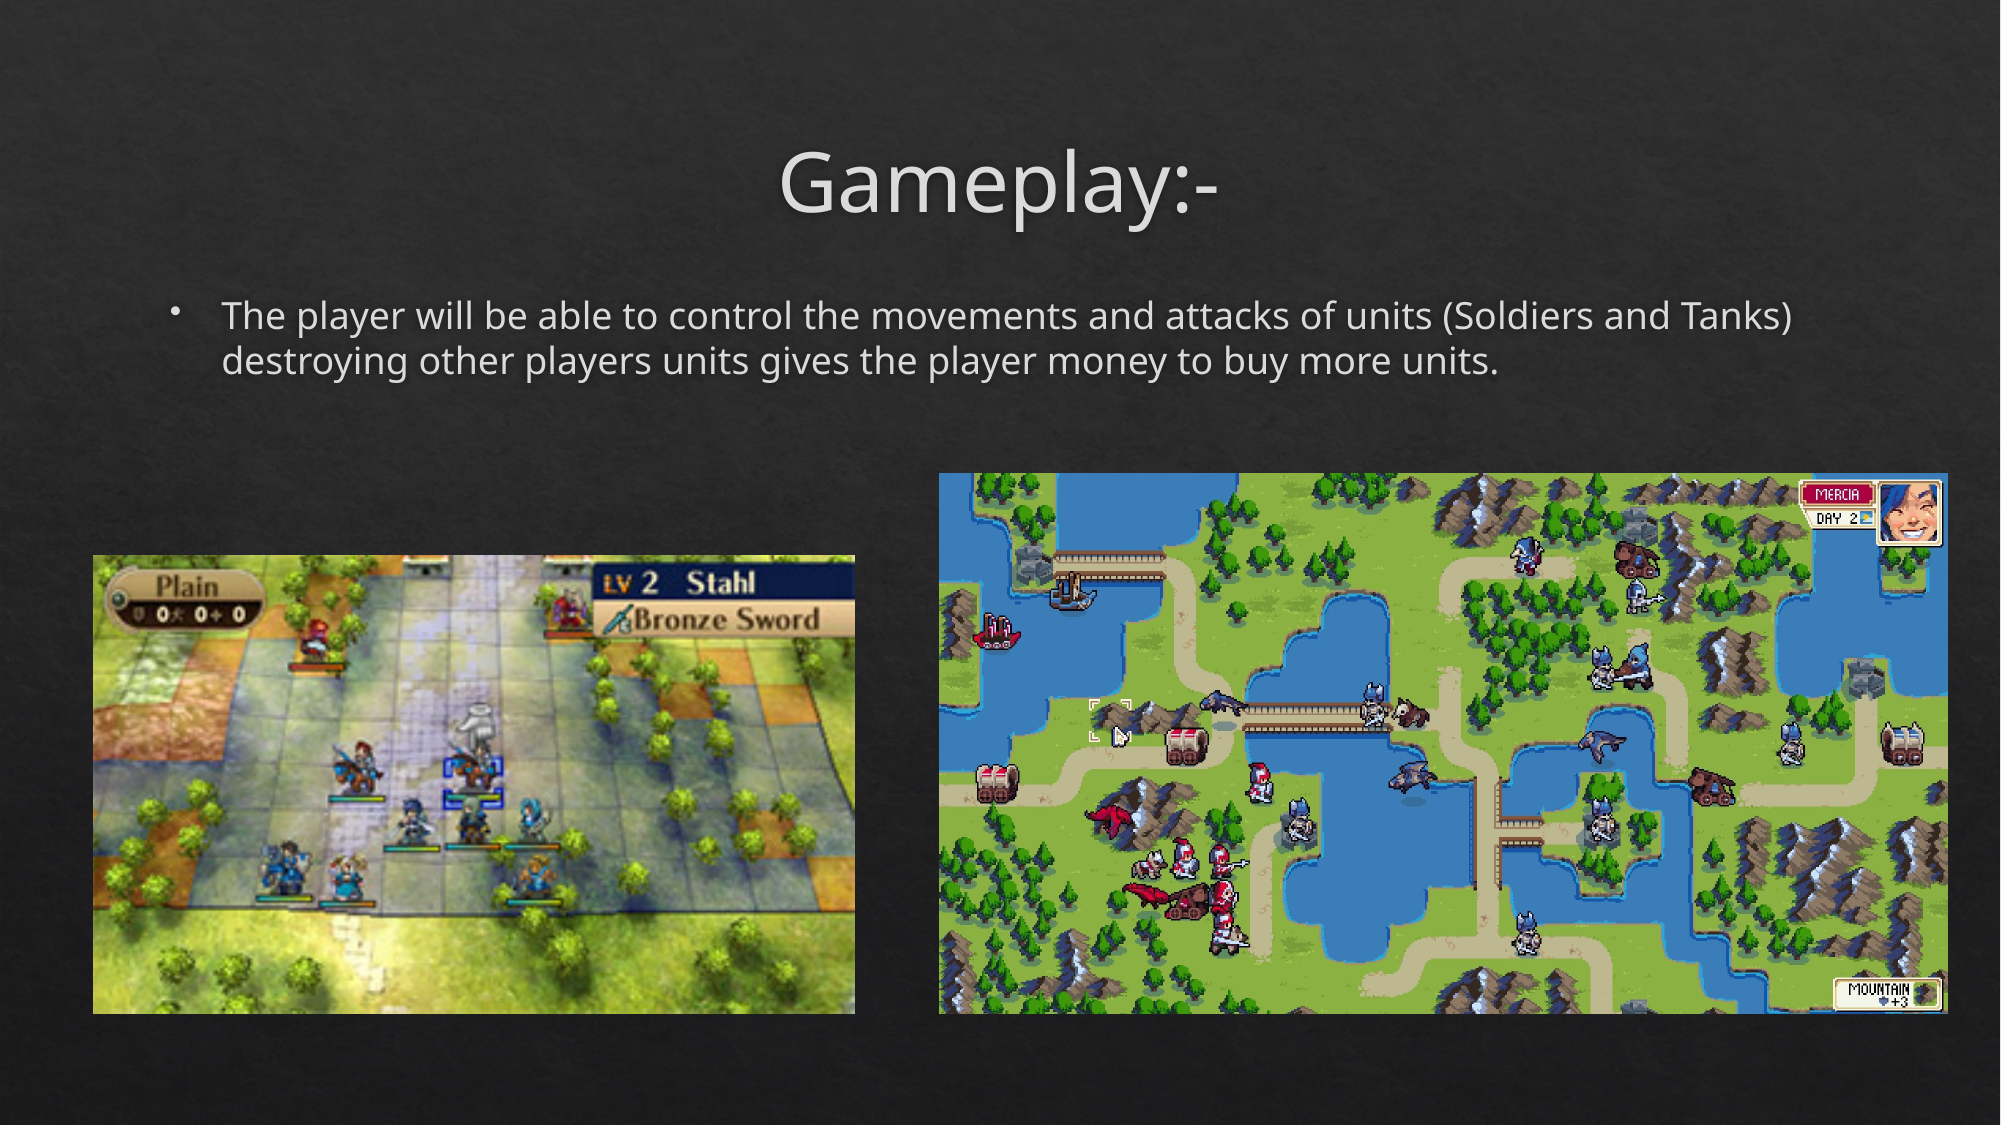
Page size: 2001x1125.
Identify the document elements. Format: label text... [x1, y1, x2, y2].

title Gameplay:- [149, 99, 1849, 260]
picture [939, 473, 1949, 1014]
picture [93, 555, 855, 1014]
list The player will be able to control the movements and attacks of units (Soldiers and Tanks) destroying other players units gives the player money to buy more units. [149, 284, 1849, 950]
